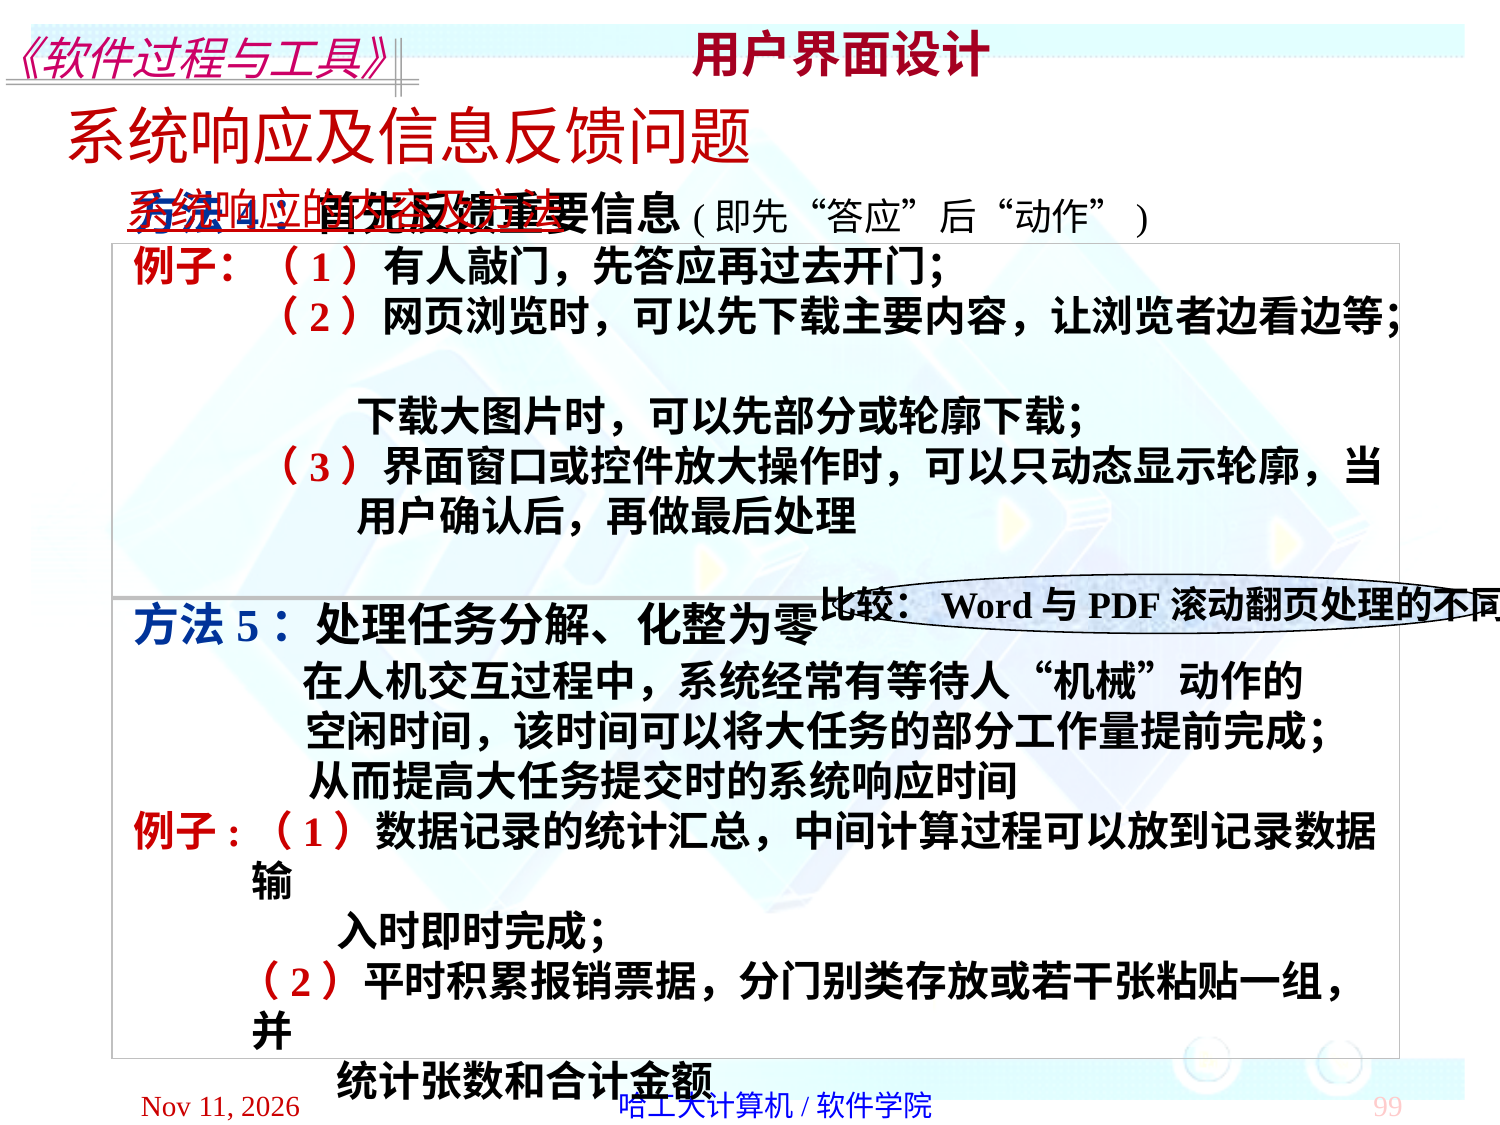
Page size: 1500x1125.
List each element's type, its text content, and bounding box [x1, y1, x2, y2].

text_box 方法4：首先反馈重要信息(即先“答应”后“动作”) 例子：（1）有人敲门，先答应再过去开门； （2）网页浏览时，可以先下载主要内容，让浏览者边看边等； 下载大图片时，可以先部分或轮廓下载； （3）界面窗口或控件放大操作时，可以只动态显示轮廓，当 用户确认后，再做最后处理 方法5：处理任务分解、化整为零 在人机交互过程中，系统经常有等待人“机械”动作的 空闲时间，该时间可以将大任务的部分工作量提前完成； 从而提高大任务提交时的系统响应时间 例子:（1）数据记录的统计汇总，中间计算过程可以放到记录数据输 入时即时完成； （2）平时积累报销票据，分门别类存放或若干张粘贴一组，并 统计张数和合计金额 [118, 598, 1407, 1059]
text_box 比较：Word与PDF滚动翻页处理的不同 [832, 574, 1495, 634]
text_box 用户界面设计 [389, 15, 1294, 90]
text_box 系统响应的内容及方法 [112, 198, 845, 244]
text_box [112, 598, 118, 1059]
text_box 系统响应及信息反馈问题 [50, 90, 1447, 198]
text_box 方法4：首先反馈重要信息(即先“答应”后“动作”) 例子：（1）有人敲门，先答应再过去开门； （2）网页浏览时，可以先下载主要内容，让浏览者边看边等； 下载大图片时，可以先部分或轮廓下载； （3）界面窗口或控件放大操作时，可以只动态显示轮廓，当 用户确认后，再做最后处理 方法5：处理任务分解、化整为零 在人机交互过程中，系统经常有等待人“机械”动作的 空闲时间，该时间可以将大任务的部分工作量提前完成； 从而提高大任务提交时的系统响应时间 例子:（1）数据记录的统计汇总，中间计算过程可以放到记录数据输 入时即时完成； （2）平时积累报销票据，分门别类存放或若干张粘贴一组，并 统计张数和合计金额 [118, 231, 1407, 597]
text_box [112, 244, 118, 597]
